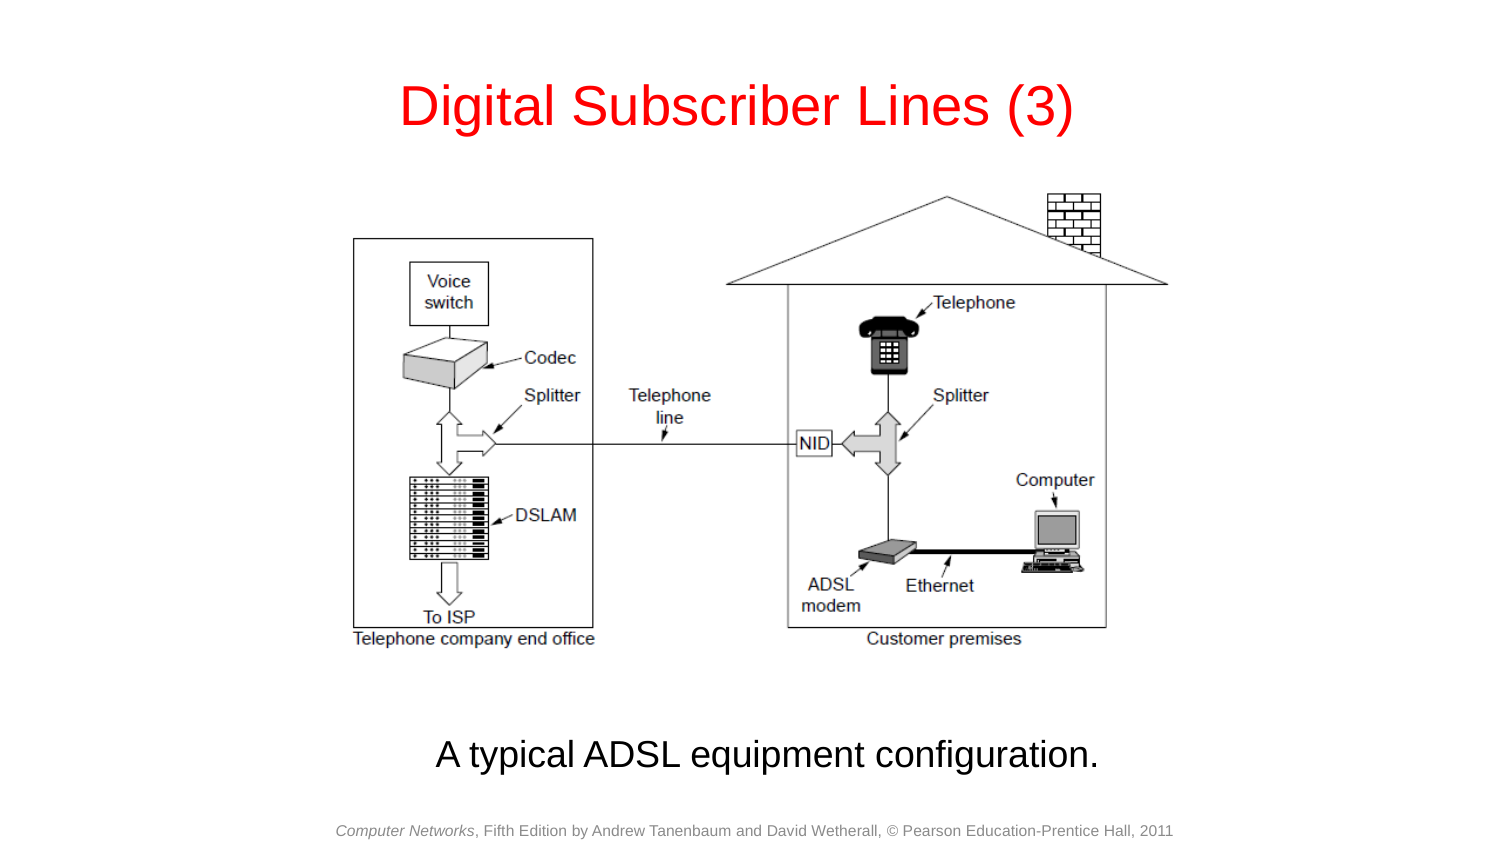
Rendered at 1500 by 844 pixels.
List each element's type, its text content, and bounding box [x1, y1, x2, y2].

list A typical ADSL equipment configuration. [222, 722, 1313, 807]
footer Computer Networks, Fifth Edition by Andrew Tanenbaum and David Wetherall, © Pearson Education-Prentice Hall, 2011 [224, 815, 1285, 844]
title Digital Subscriber Lines (3) [62, 37, 1413, 169]
picture [324, 177, 1176, 667]
